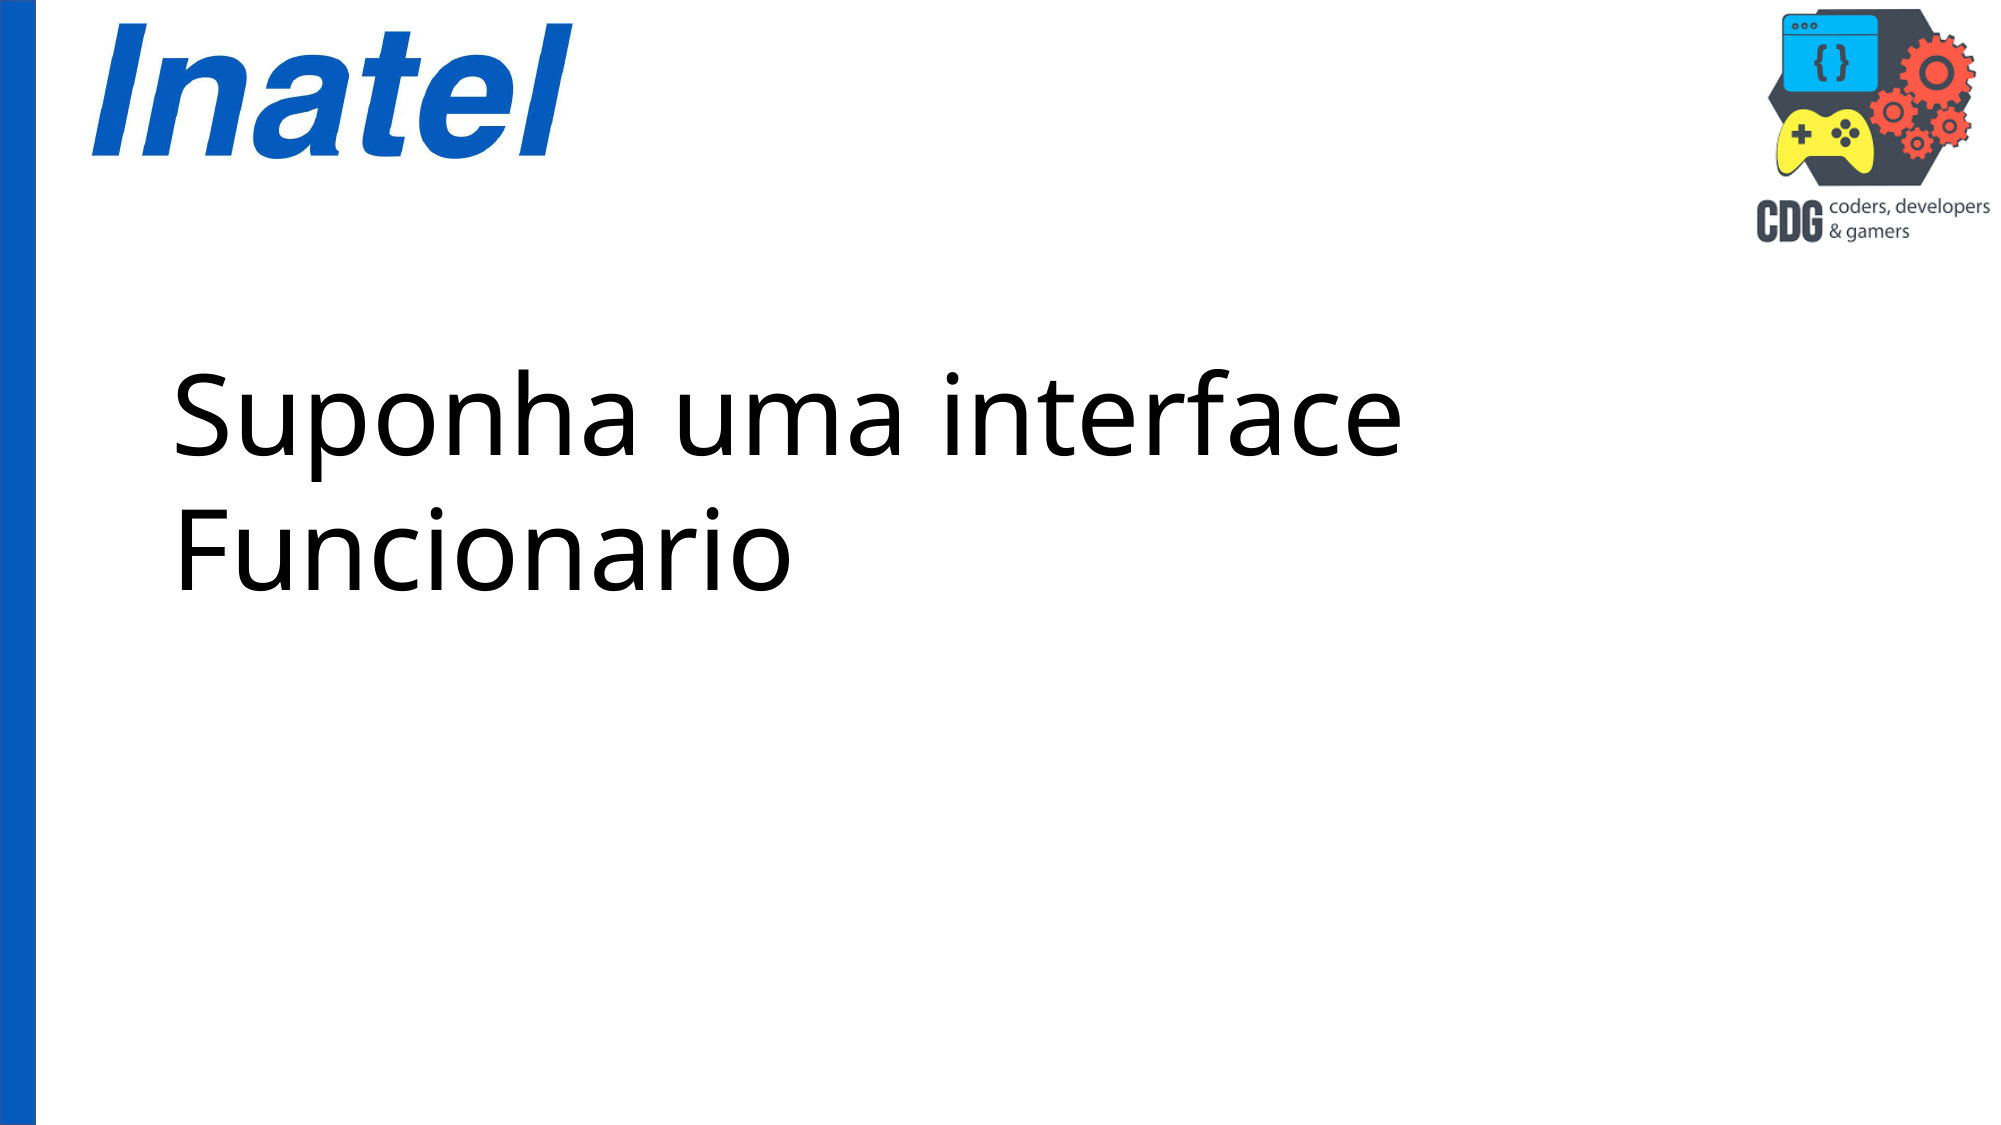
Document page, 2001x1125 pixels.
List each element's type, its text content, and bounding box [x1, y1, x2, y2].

picture [1745, 0, 2000, 255]
text_box Suponha uma interface Funcionario [156, 335, 1868, 785]
picture [91, 23, 573, 159]
